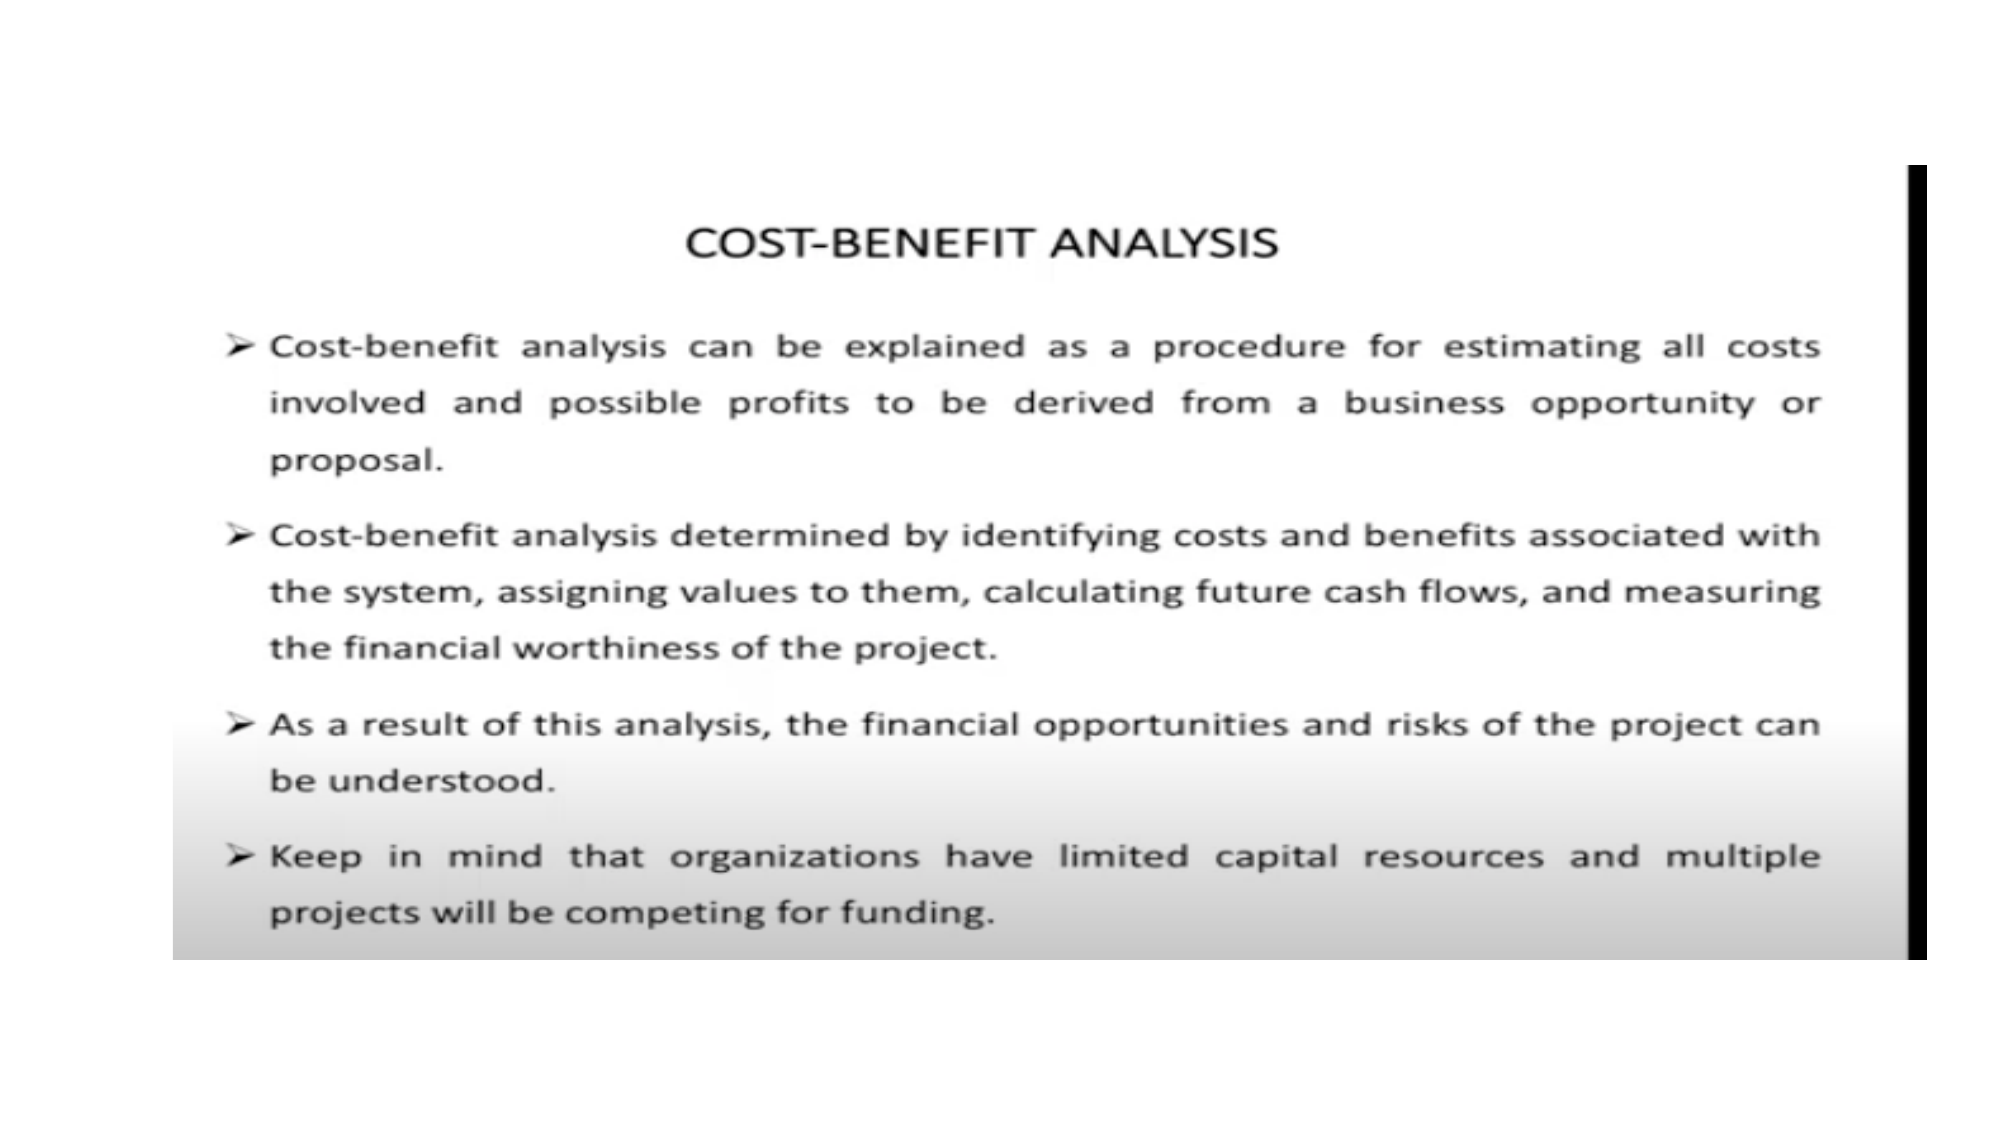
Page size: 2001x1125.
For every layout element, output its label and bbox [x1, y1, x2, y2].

list [172, 165, 1928, 960]
